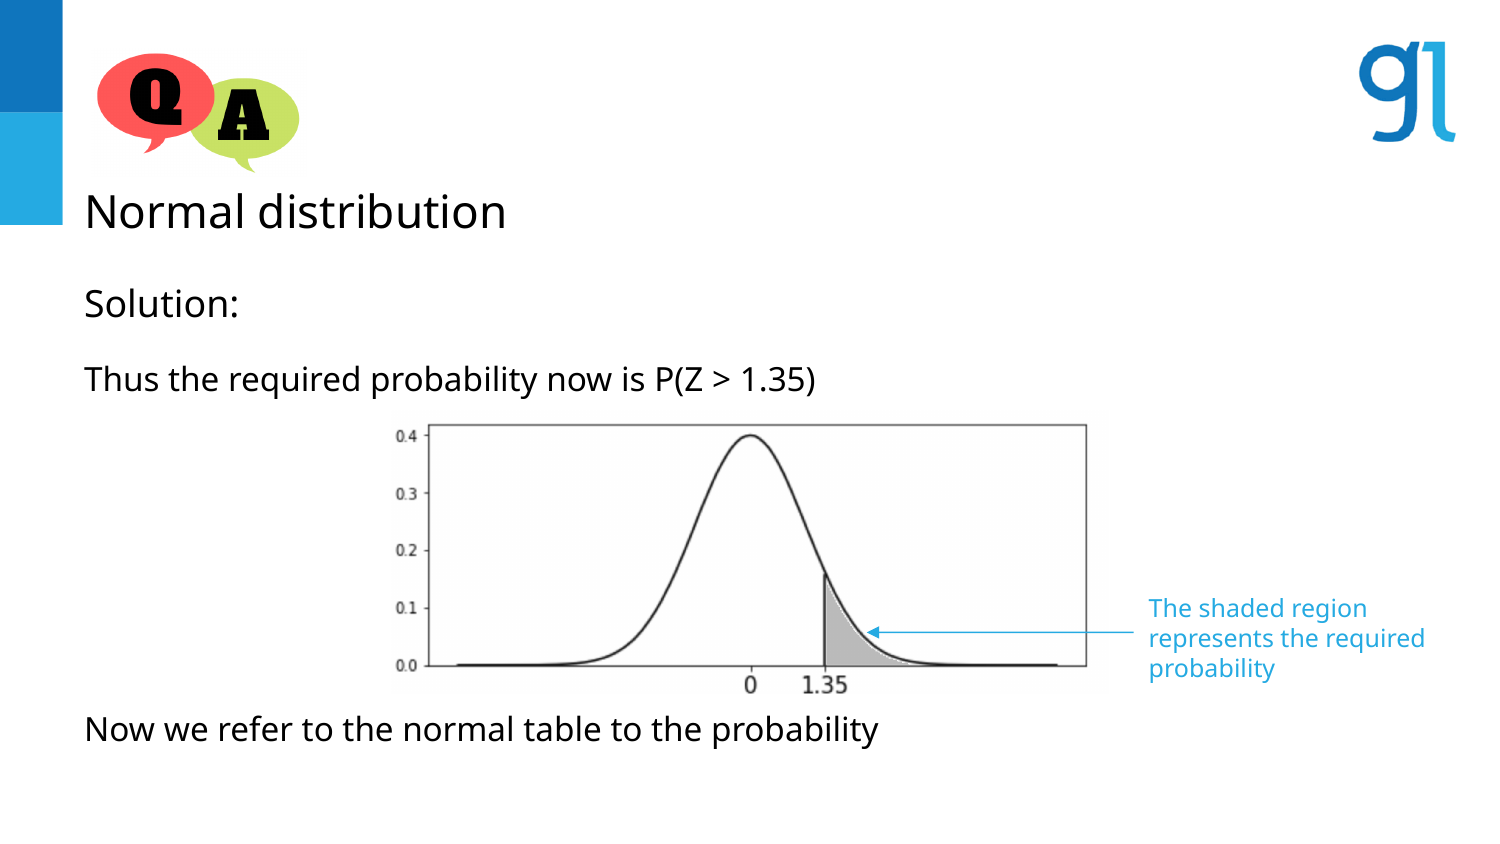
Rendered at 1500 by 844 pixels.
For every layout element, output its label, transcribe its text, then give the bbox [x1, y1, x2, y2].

picture [391, 410, 1109, 694]
picture [1331, 17, 1482, 167]
text_box Now we refer to the normal table to the probability [69, 693, 1448, 795]
list Solution: Thus the required probability now is P(Z > 1.35) [69, 257, 1448, 411]
text_box The shaded region represents the required probability [1133, 577, 1448, 688]
picture [91, 48, 307, 159]
subtitle Normal distribution [69, 159, 946, 225]
